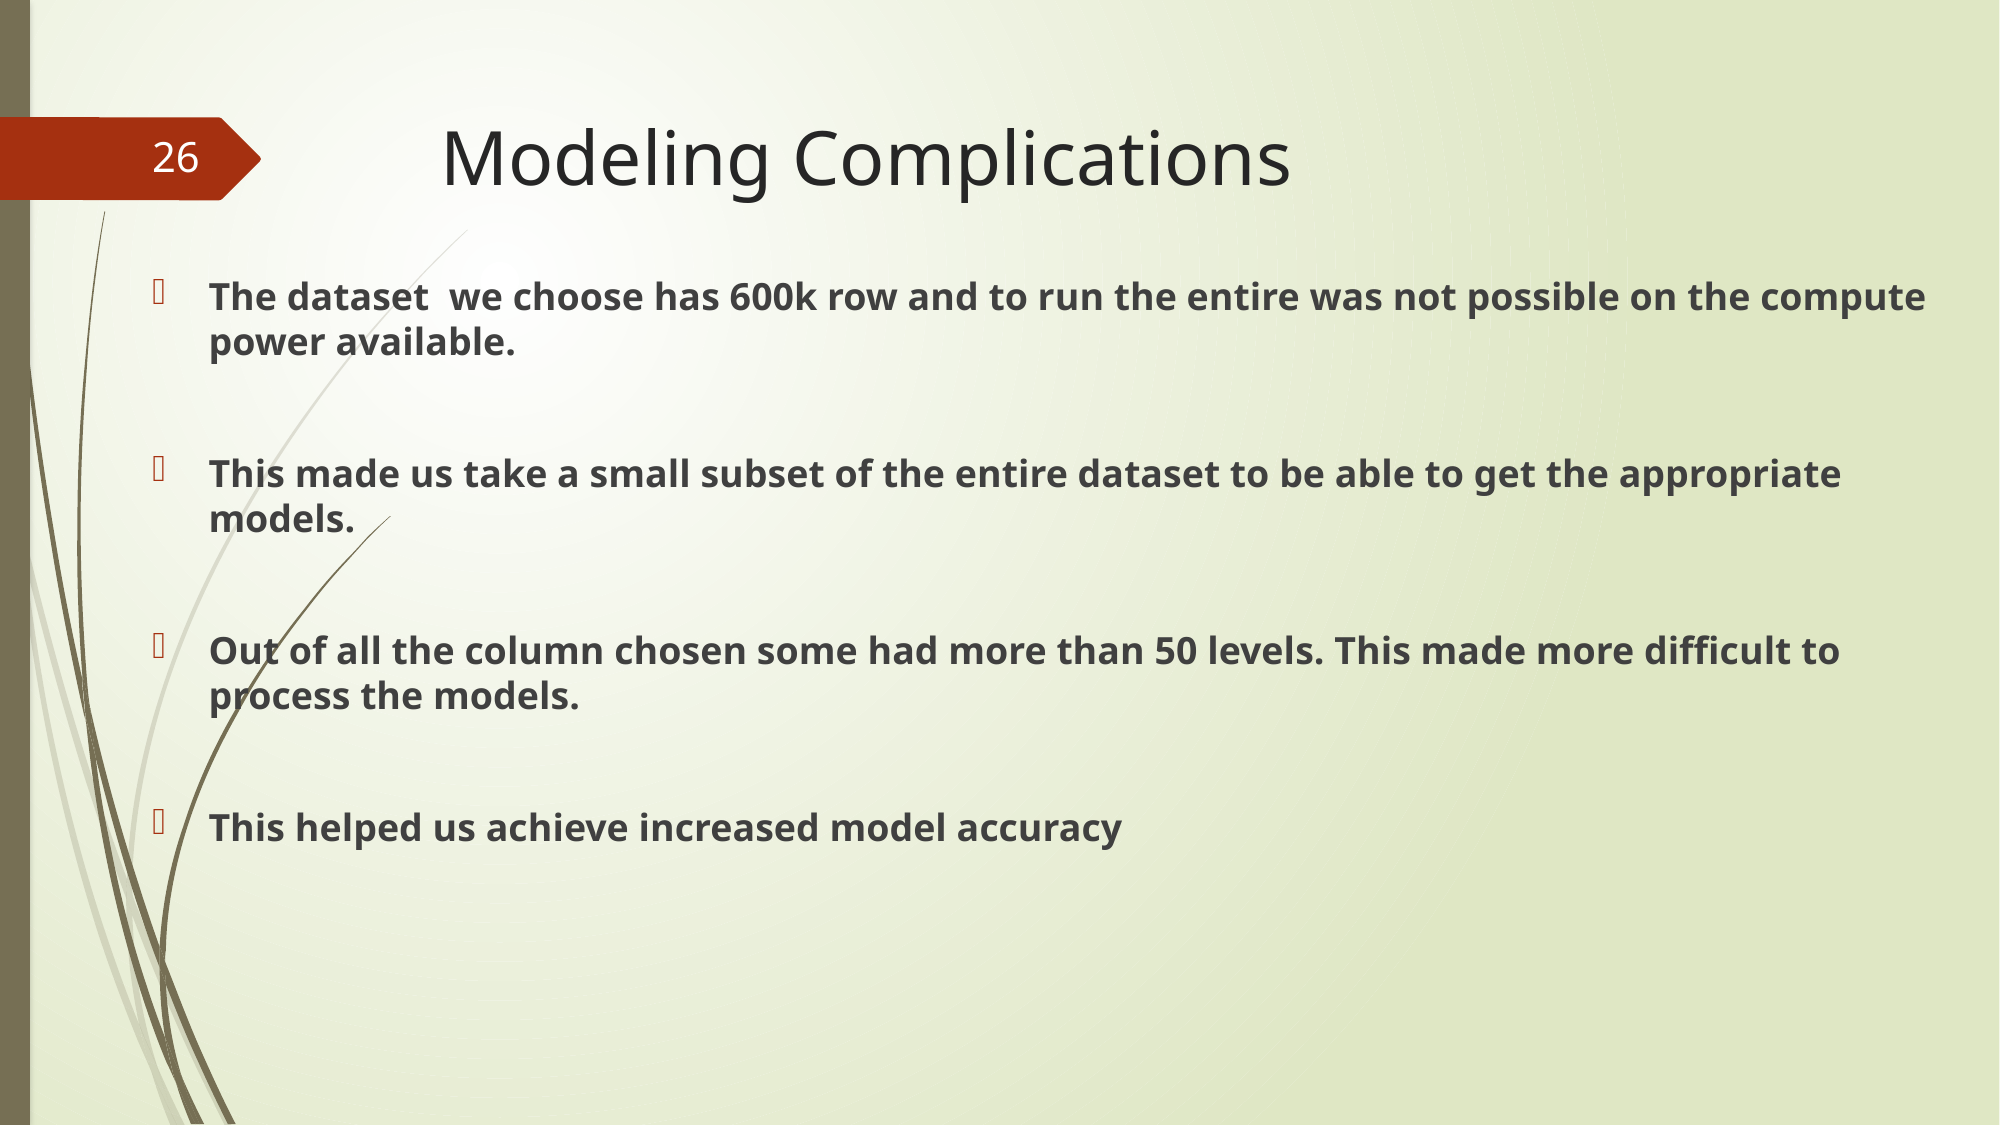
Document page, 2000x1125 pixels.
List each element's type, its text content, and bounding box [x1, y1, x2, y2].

title Modeling Complications [425, 102, 1887, 200]
list The dataset we choose has 600k row and to run the entire was not possible on the compute power available. This made us take a small subset of the entire dataset to be able to get the appropriate models. Out of all the column chosen some had more than 50 levels. This made more difficult to process the models. This helped us achieve increased model accuracy [137, 200, 1950, 1038]
slide_number 26 [87, 129, 216, 190]
